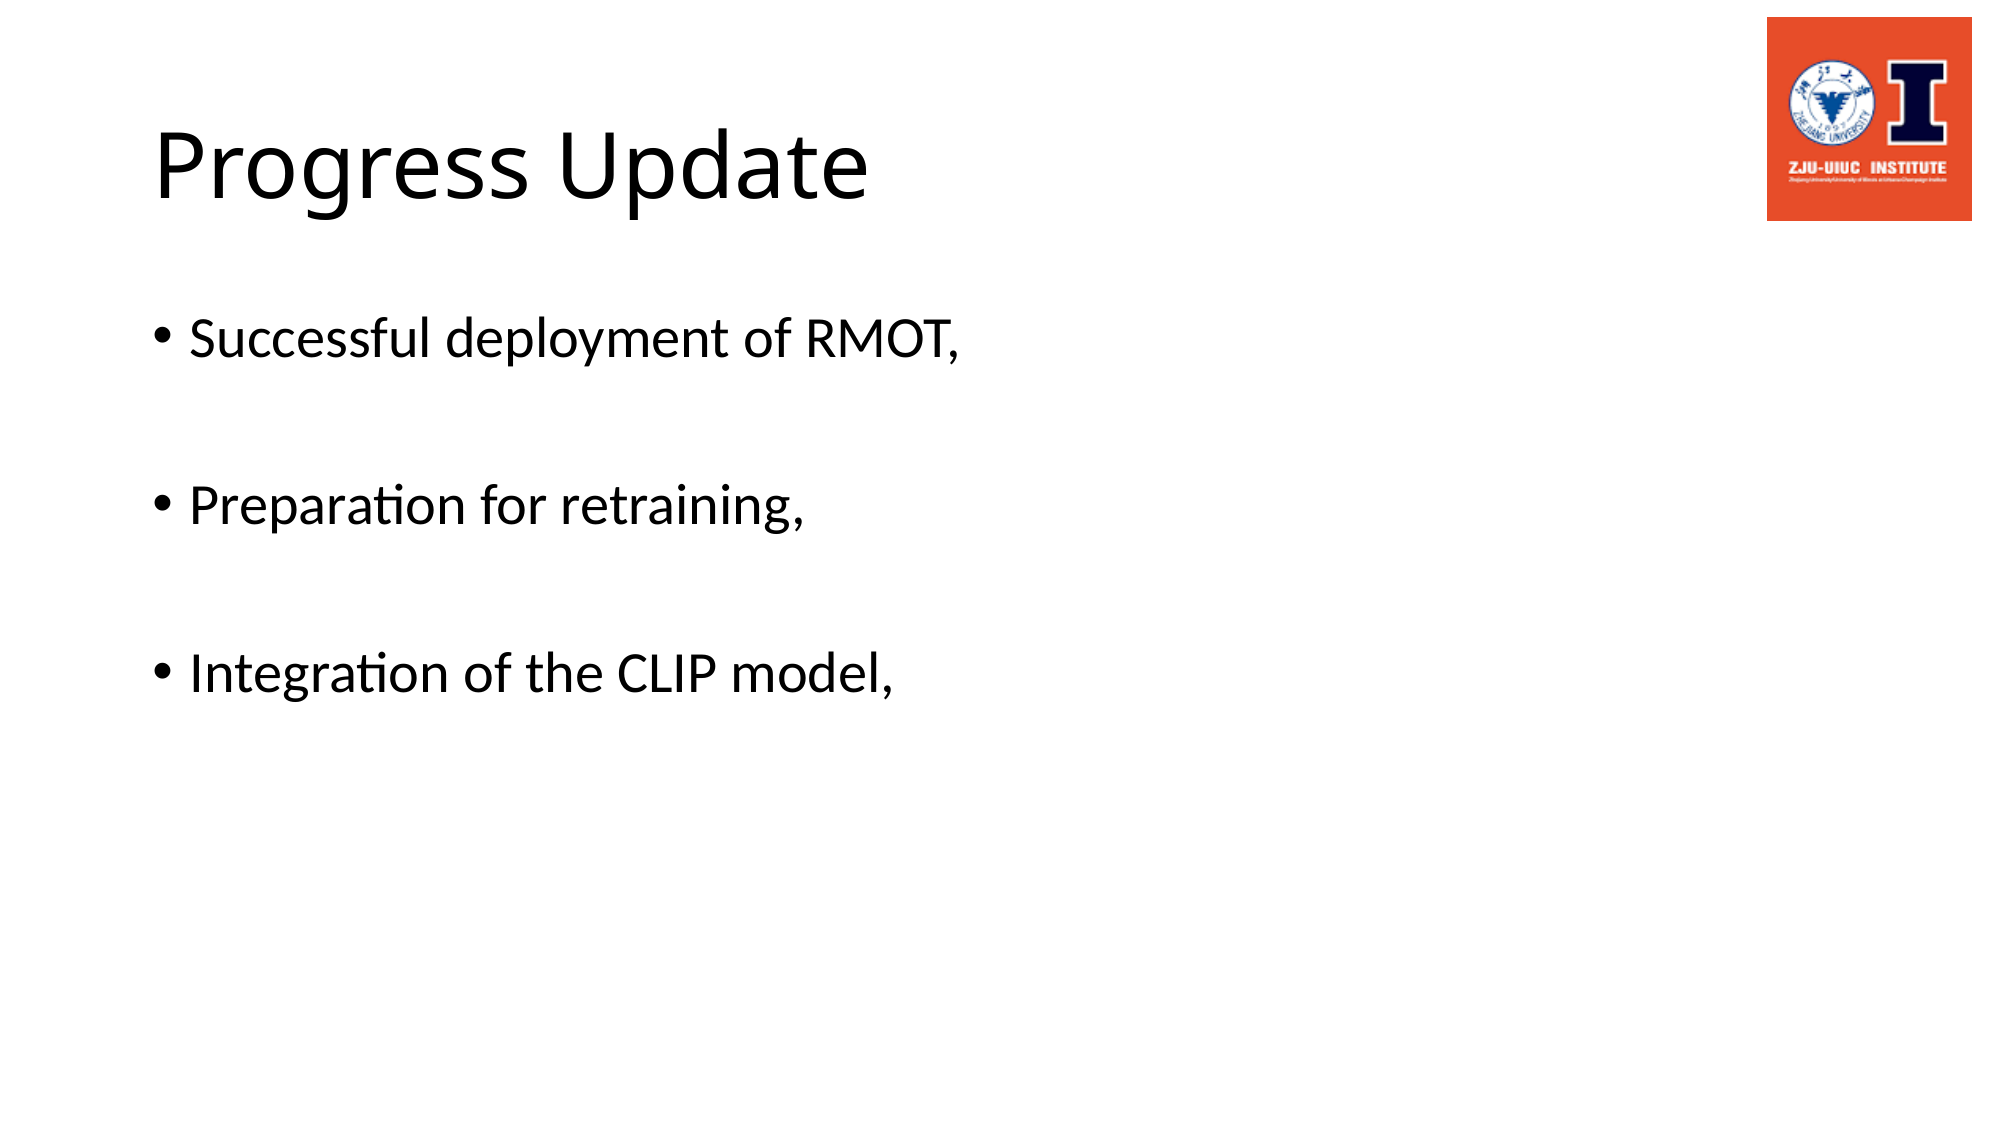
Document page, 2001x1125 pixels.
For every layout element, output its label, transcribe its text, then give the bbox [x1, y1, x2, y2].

list Successful deployment of RMOT, Preparation for retraining, Integration of the CLIP model, [137, 299, 1863, 1014]
picture [1767, 17, 1972, 221]
title Progress Update [137, 59, 1863, 278]
